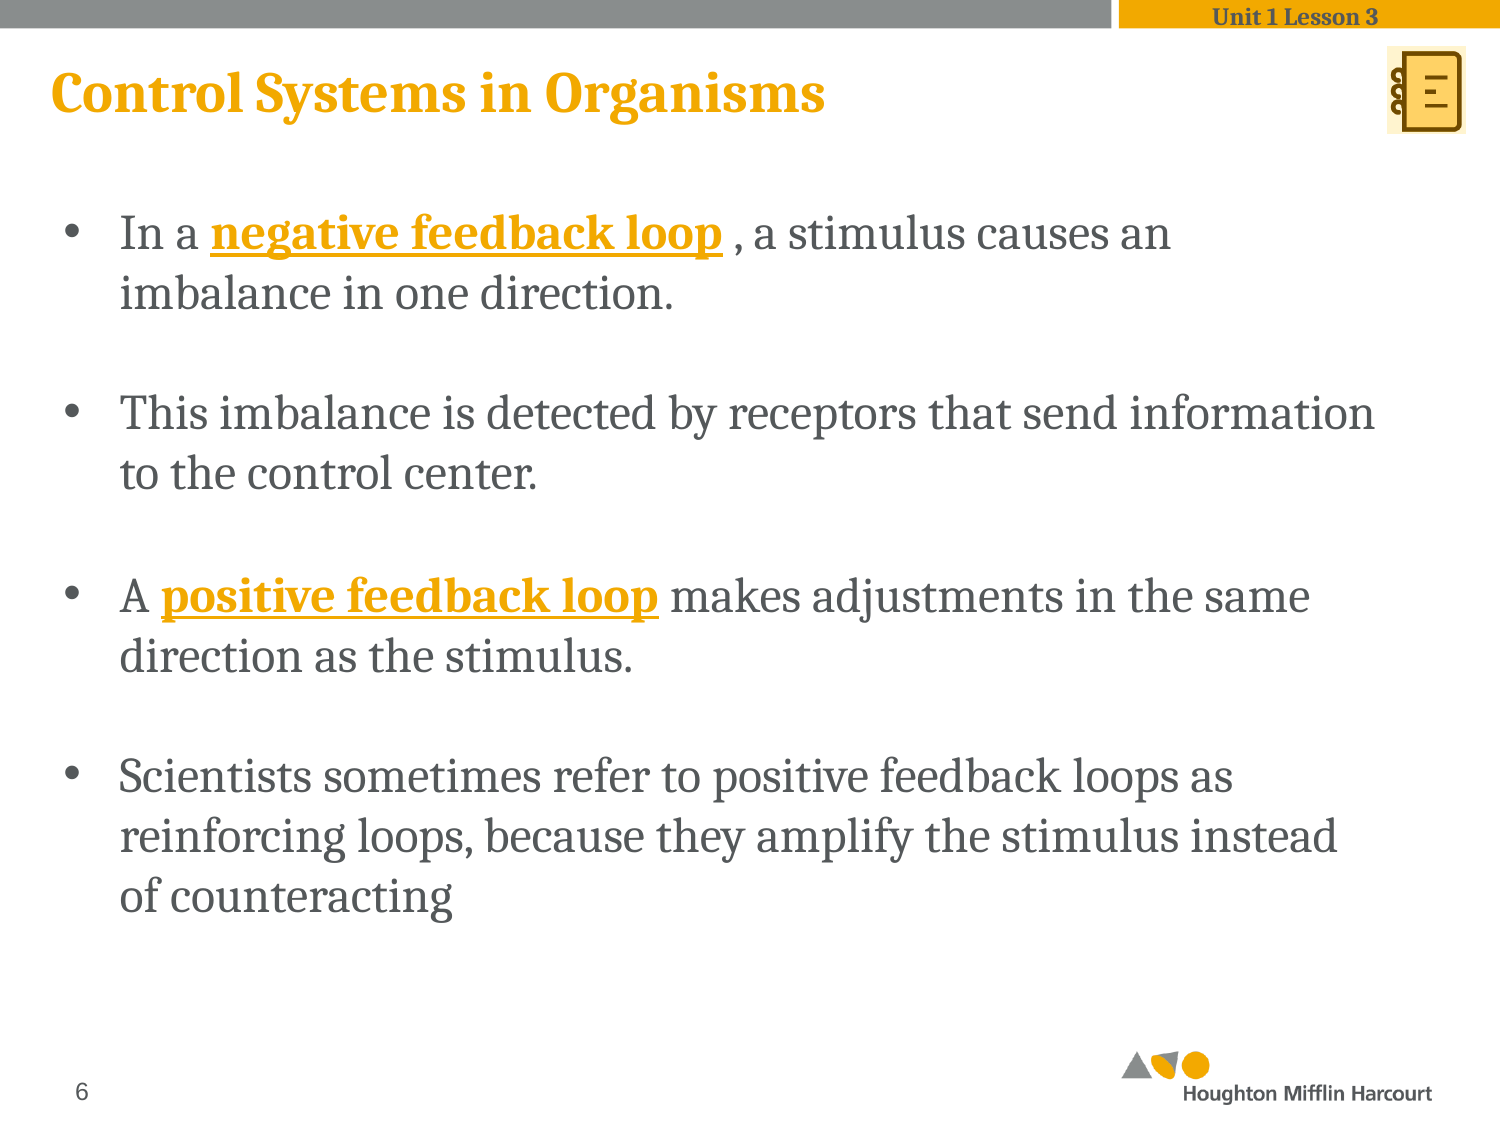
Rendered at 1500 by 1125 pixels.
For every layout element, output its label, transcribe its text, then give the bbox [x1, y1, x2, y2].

slide_number ‹#› [75, 1045, 187, 1106]
text_box Unit 1 Lesson 3 [1197, 0, 1404, 39]
text_box In a negative feedback loop , a stimulus causes an imbalance in one direction. This imbalance is detected by receptors that send information to the control center. A positive feedback loop makes adjustments in the same direction as the stimulus. Scientists sometimes refer to positive feedback loops as reinforcing loops, because they amplify the stimulus instead of counteracting [48, 192, 1401, 930]
picture [1119, 1049, 1434, 1107]
picture [1387, 46, 1466, 134]
title Control Systems in Organisms [51, 46, 1401, 150]
